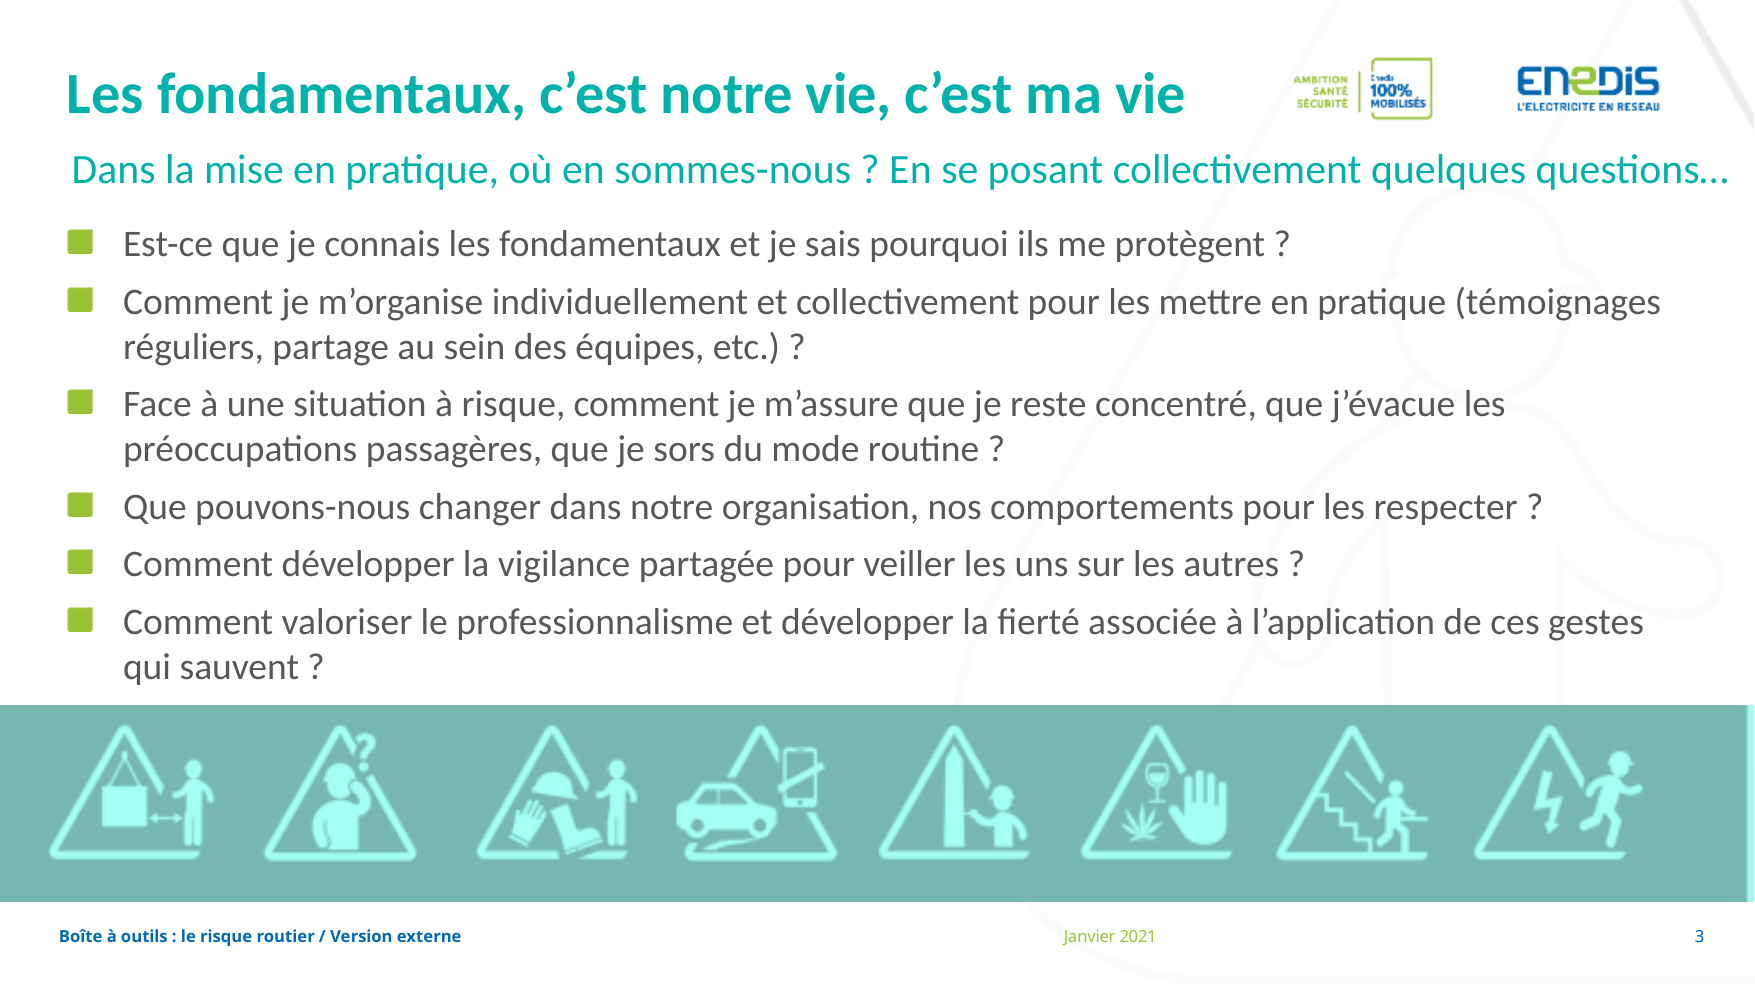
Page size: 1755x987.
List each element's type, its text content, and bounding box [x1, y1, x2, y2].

picture [66, 286, 94, 313]
text_box Est-ce que je connais les fondamentaux et je sais pourquoi ils me protègent ? Comment je m’organise individuellement et collectivement pour les mettre en pratique (témoignages réguliers, partage au sein des équipes, etc.) ? Face à une situation à risque, comment je m’assure que je reste concentré, que j’évacue les préoccupations passagères, que je sors du mode routine ? Que pouvons-nous changer dans notre organisation, nos comportements pour les respecter ? Comment développer la vigilance partagée pour veiller les uns sur les autres ? Comment valoriser le professionnalisme et développer la fierté associée à l’application de ces gestes qui sauvent ? [52, 211, 1703, 705]
text_box Les fondamentaux, c’est notre vie, c’est ma vie [52, 55, 1353, 119]
picture [66, 606, 94, 633]
picture [66, 228, 94, 255]
text_box Dans la mise en pratique, où en sommes-nous ? En se posant collectivement quelques questions… [56, 134, 1755, 250]
picture [66, 388, 94, 415]
picture [66, 548, 94, 575]
picture [0, 0, 1755, 986]
picture [66, 491, 94, 518]
